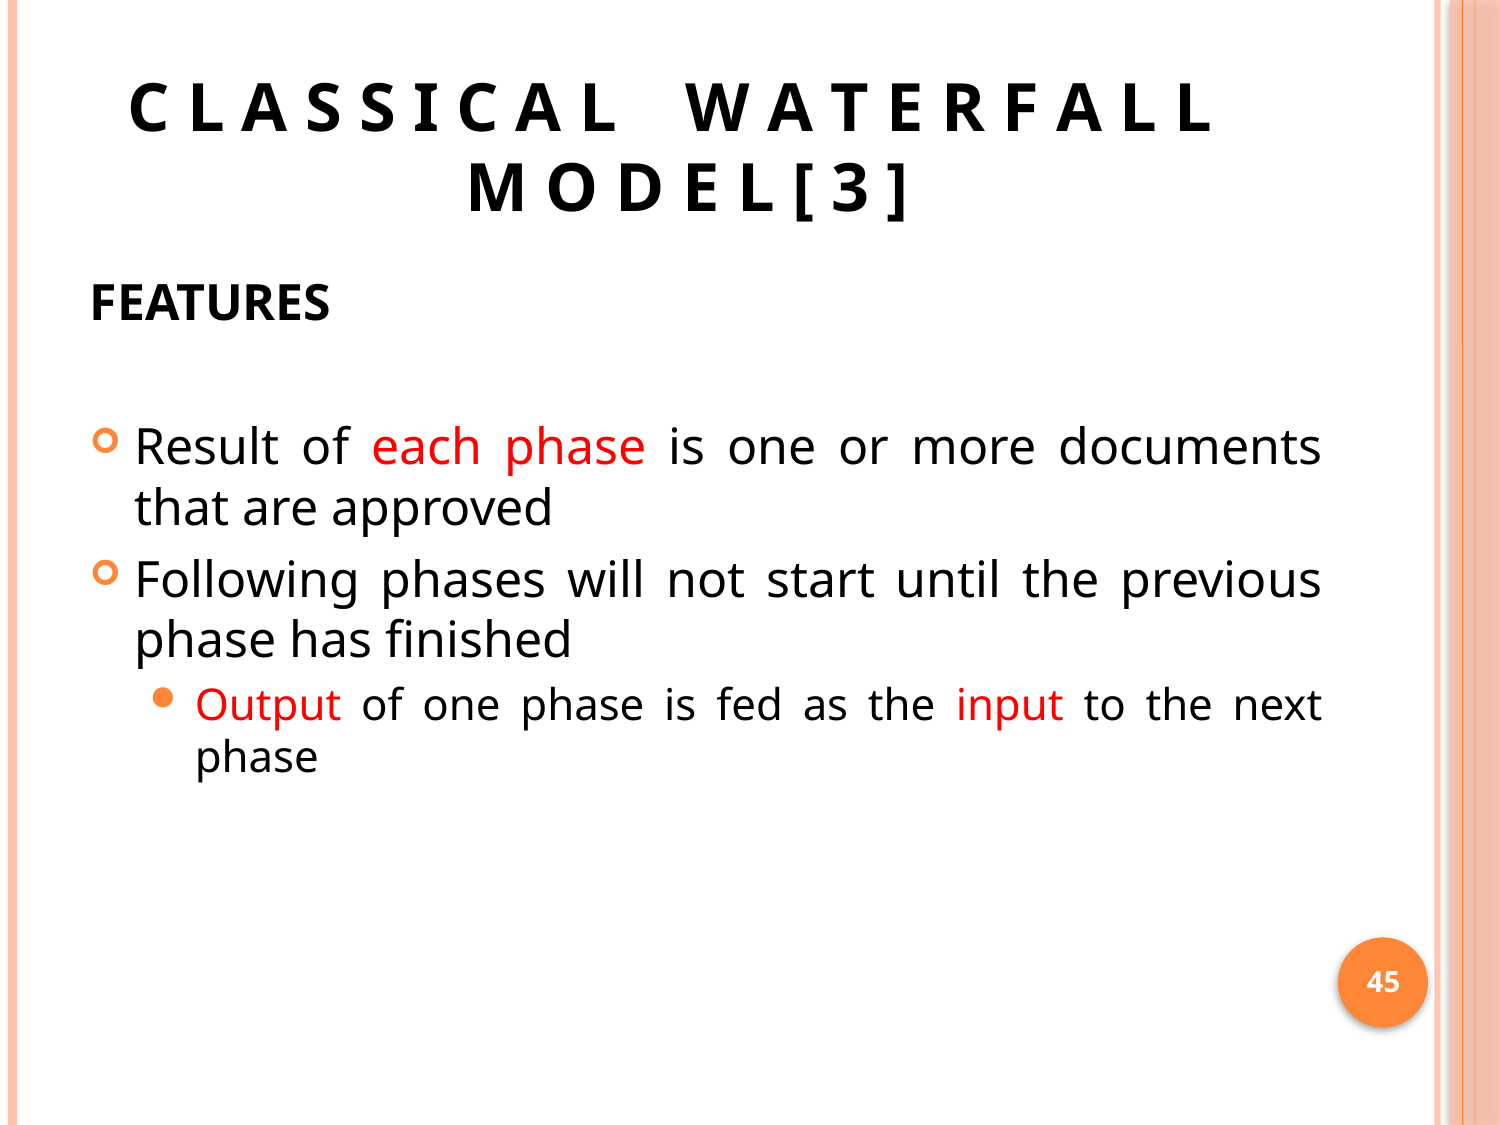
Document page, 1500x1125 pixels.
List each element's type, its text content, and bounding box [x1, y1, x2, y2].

slide_number 45 [1333, 940, 1434, 1027]
list FEATURES Result of each phase is one or more documents that are approved Following phases will not start until the previous phase has finished Output of one phase is fed as the input to the next phase [75, 262, 1338, 1062]
title C L A S S I C A L W A T E R F A L L M O D E L [ 3 ] [75, 45, 1300, 233]
